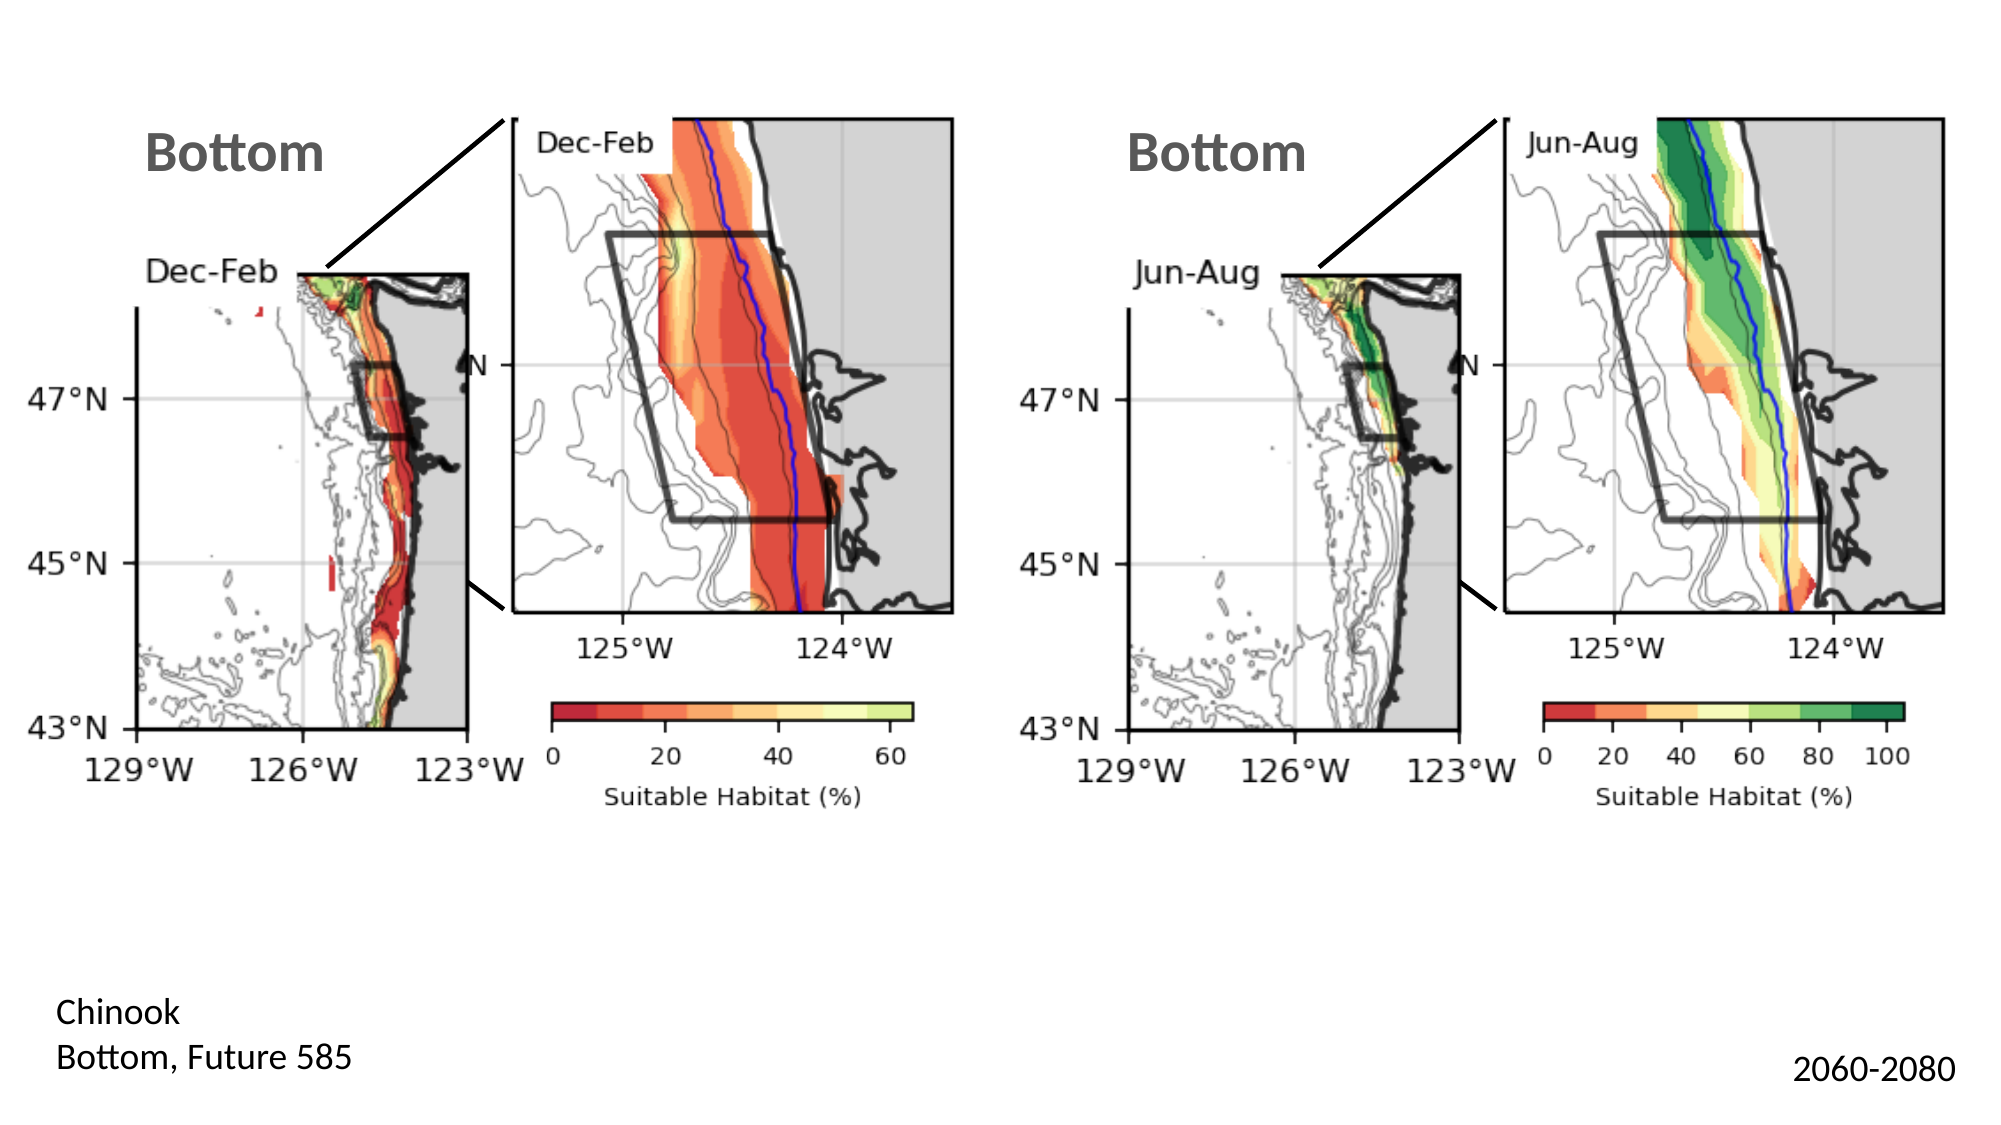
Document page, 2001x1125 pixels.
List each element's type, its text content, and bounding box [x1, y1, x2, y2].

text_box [987, 24, 2000, 820]
text_box Chinook Bottom, Future 585 [41, 979, 369, 1085]
text_box 2060-2080 [1777, 1037, 1971, 1097]
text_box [0, 24, 987, 820]
